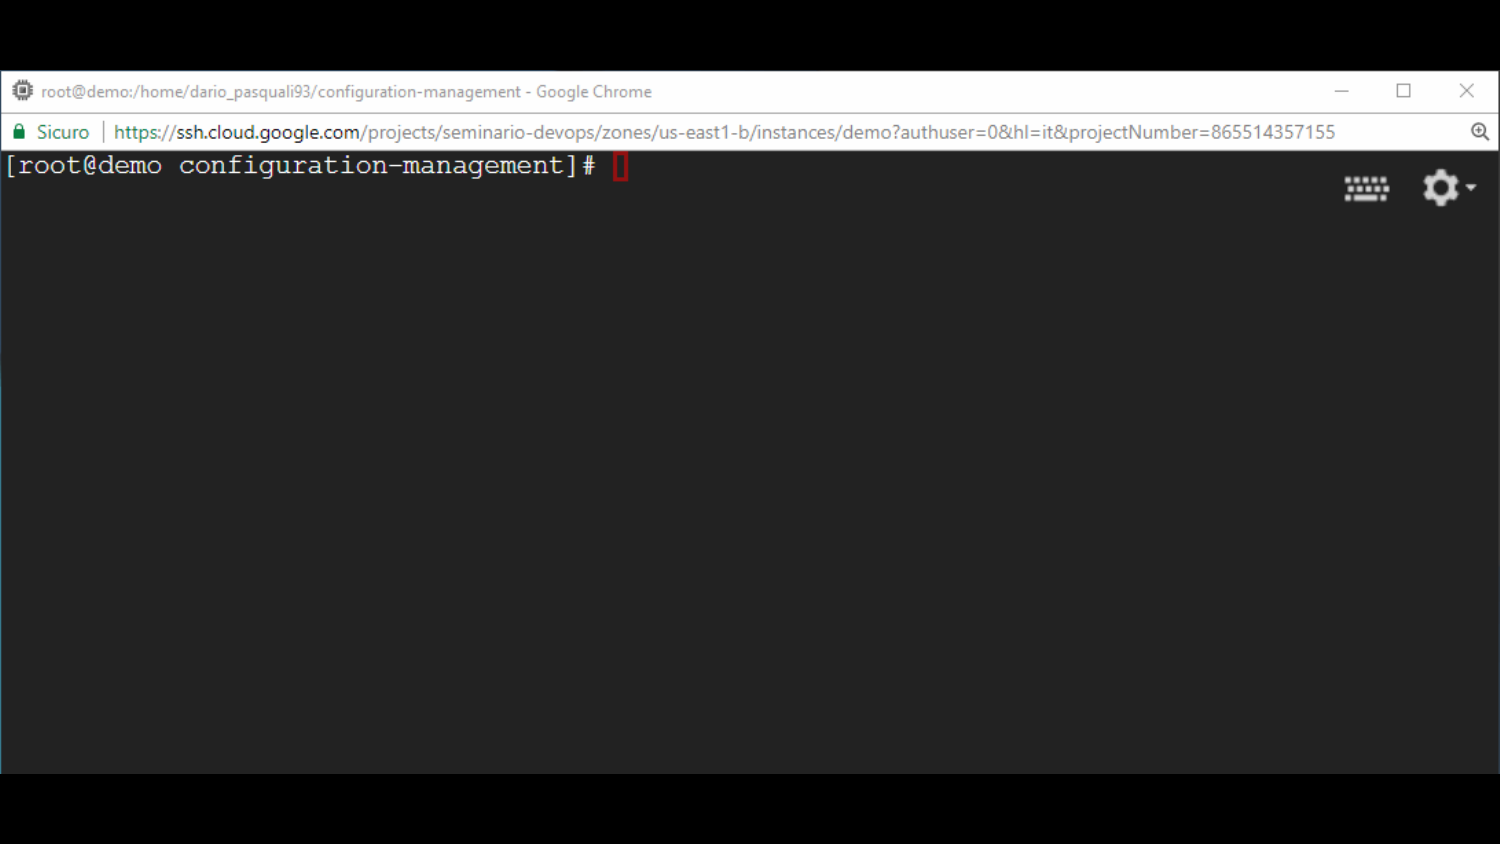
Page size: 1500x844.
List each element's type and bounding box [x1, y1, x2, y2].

picture [0, 70, 1500, 774]
